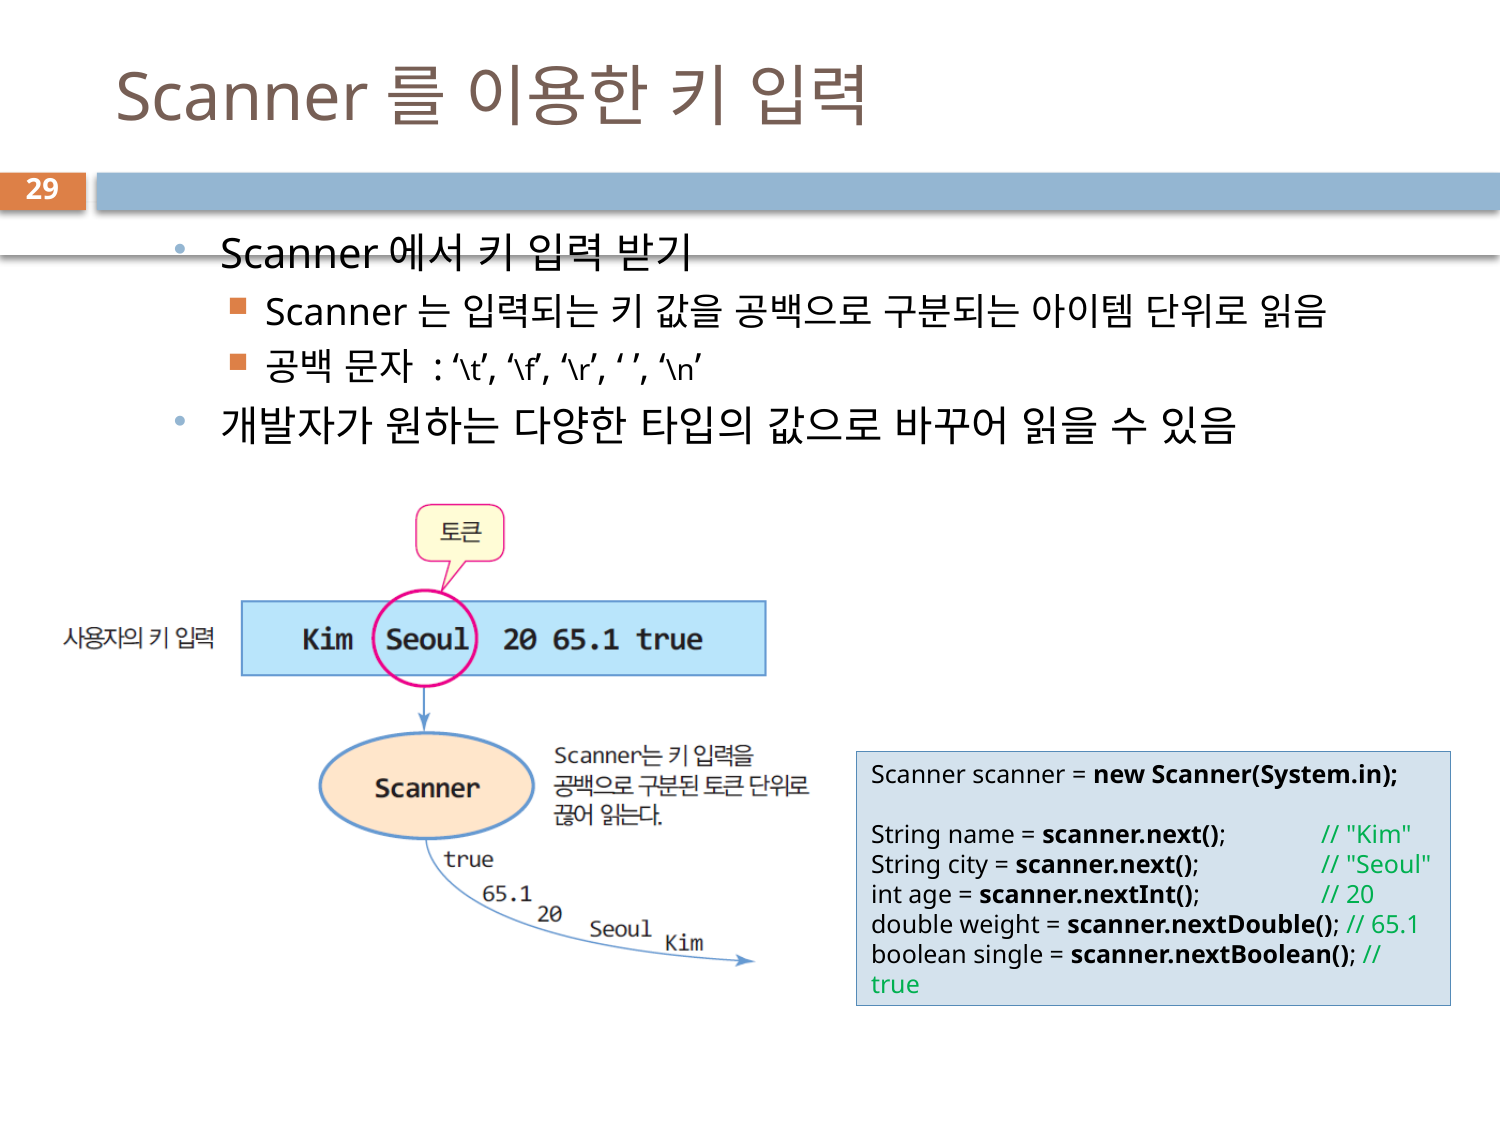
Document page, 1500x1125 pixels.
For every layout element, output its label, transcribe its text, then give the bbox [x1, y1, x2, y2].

text_box Scanner scanner = new Scanner(System.in); String name = scanner.next(); // "Kim" String city = scanner.next(); // "Seoul" int age = scanner.nextInt(); // 20 double weight = scanner.nextDouble(); // 65.1 boolean single = scanner.nextBoolean(); // true [856, 751, 1451, 1006]
slide_number 29 [0, 170, 87, 211]
list Scanner에서 키 입력 받기 Scanner는 입력되는 키 값을 공백으로 구분되는 아이템 단위로 읽음 공백 문자 : ‘\t’, ‘\f’, ‘\r’, ‘ ’, ‘\n’ 개발자가 원하는 다양한 타입의 값으로 바꾸어 읽을 수 있음 [100, 219, 1438, 1047]
title Scanner를 이용한 키 입력 [100, 37, 1438, 149]
picture [45, 491, 818, 988]
